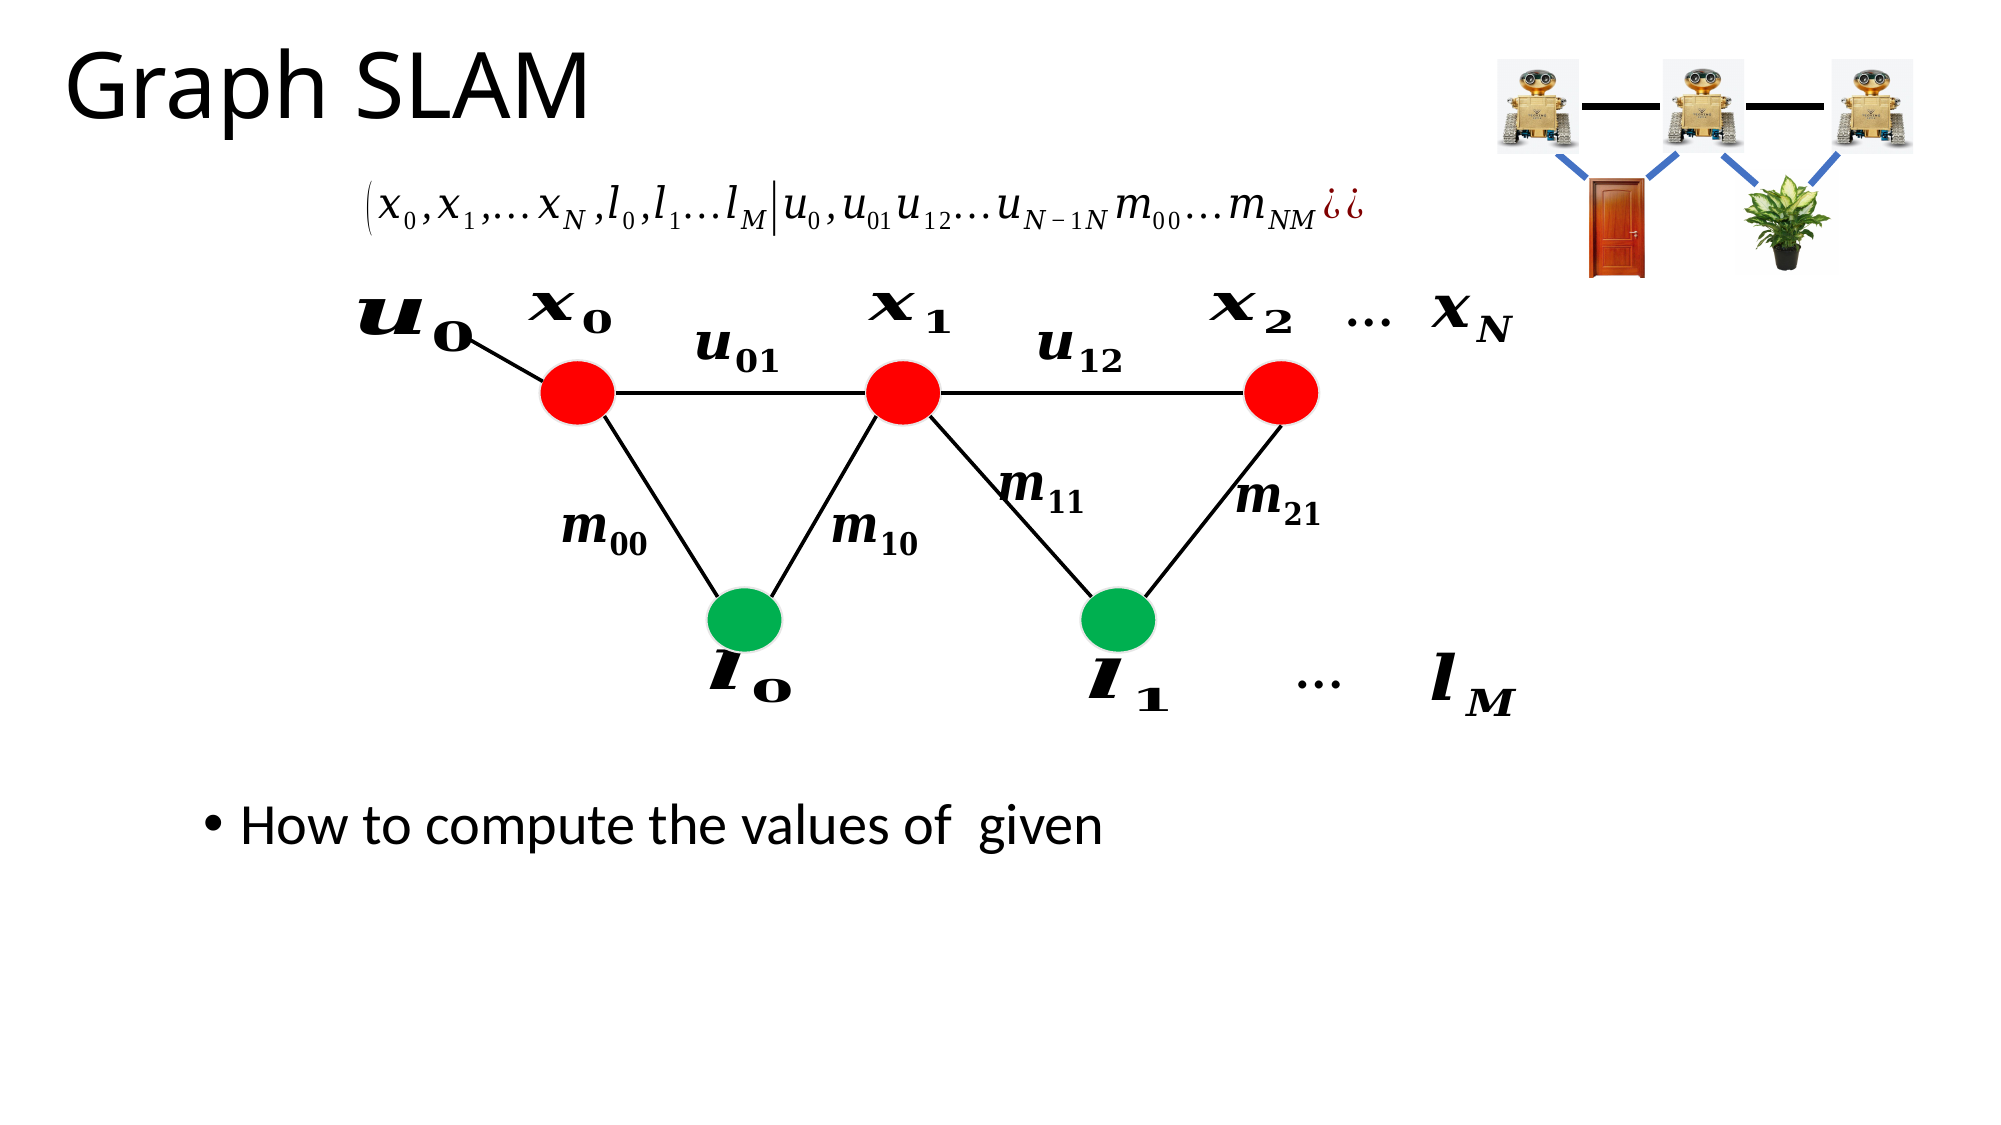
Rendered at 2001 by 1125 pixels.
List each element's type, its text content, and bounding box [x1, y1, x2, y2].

text_box … [1281, 614, 1370, 710]
text_box … [1331, 251, 1420, 347]
title Graph SLAM [48, 0, 1774, 198]
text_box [470, 340, 543, 382]
text_box [1079, 586, 1158, 654]
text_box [771, 416, 877, 597]
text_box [929, 416, 1092, 597]
text_box [538, 359, 617, 427]
text_box [864, 359, 943, 427]
text_box [705, 586, 784, 654]
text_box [1497, 59, 1914, 278]
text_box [1145, 425, 1282, 597]
text_box [1242, 359, 1321, 427]
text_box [604, 416, 718, 597]
